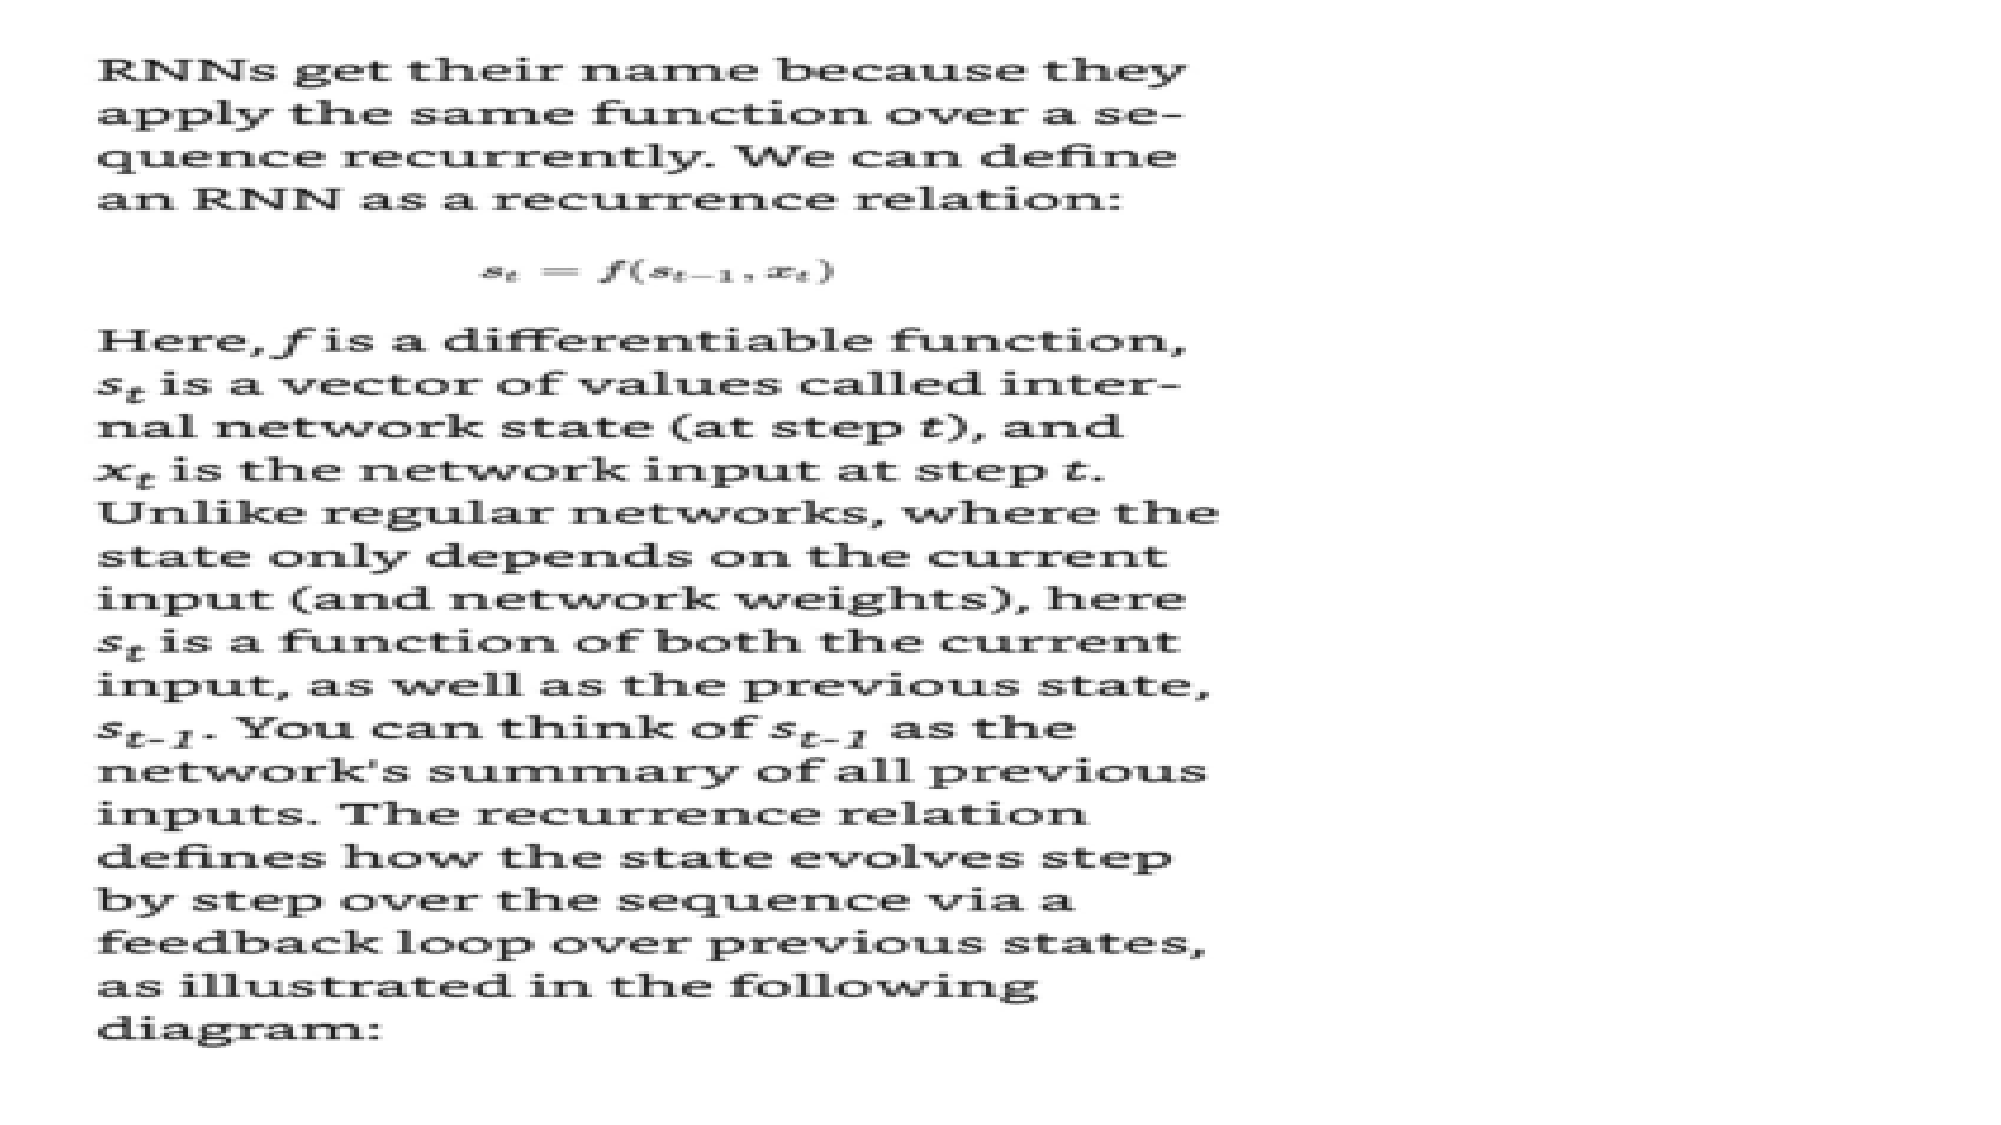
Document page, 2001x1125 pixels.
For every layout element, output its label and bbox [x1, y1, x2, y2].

picture [46, 35, 1243, 1080]
